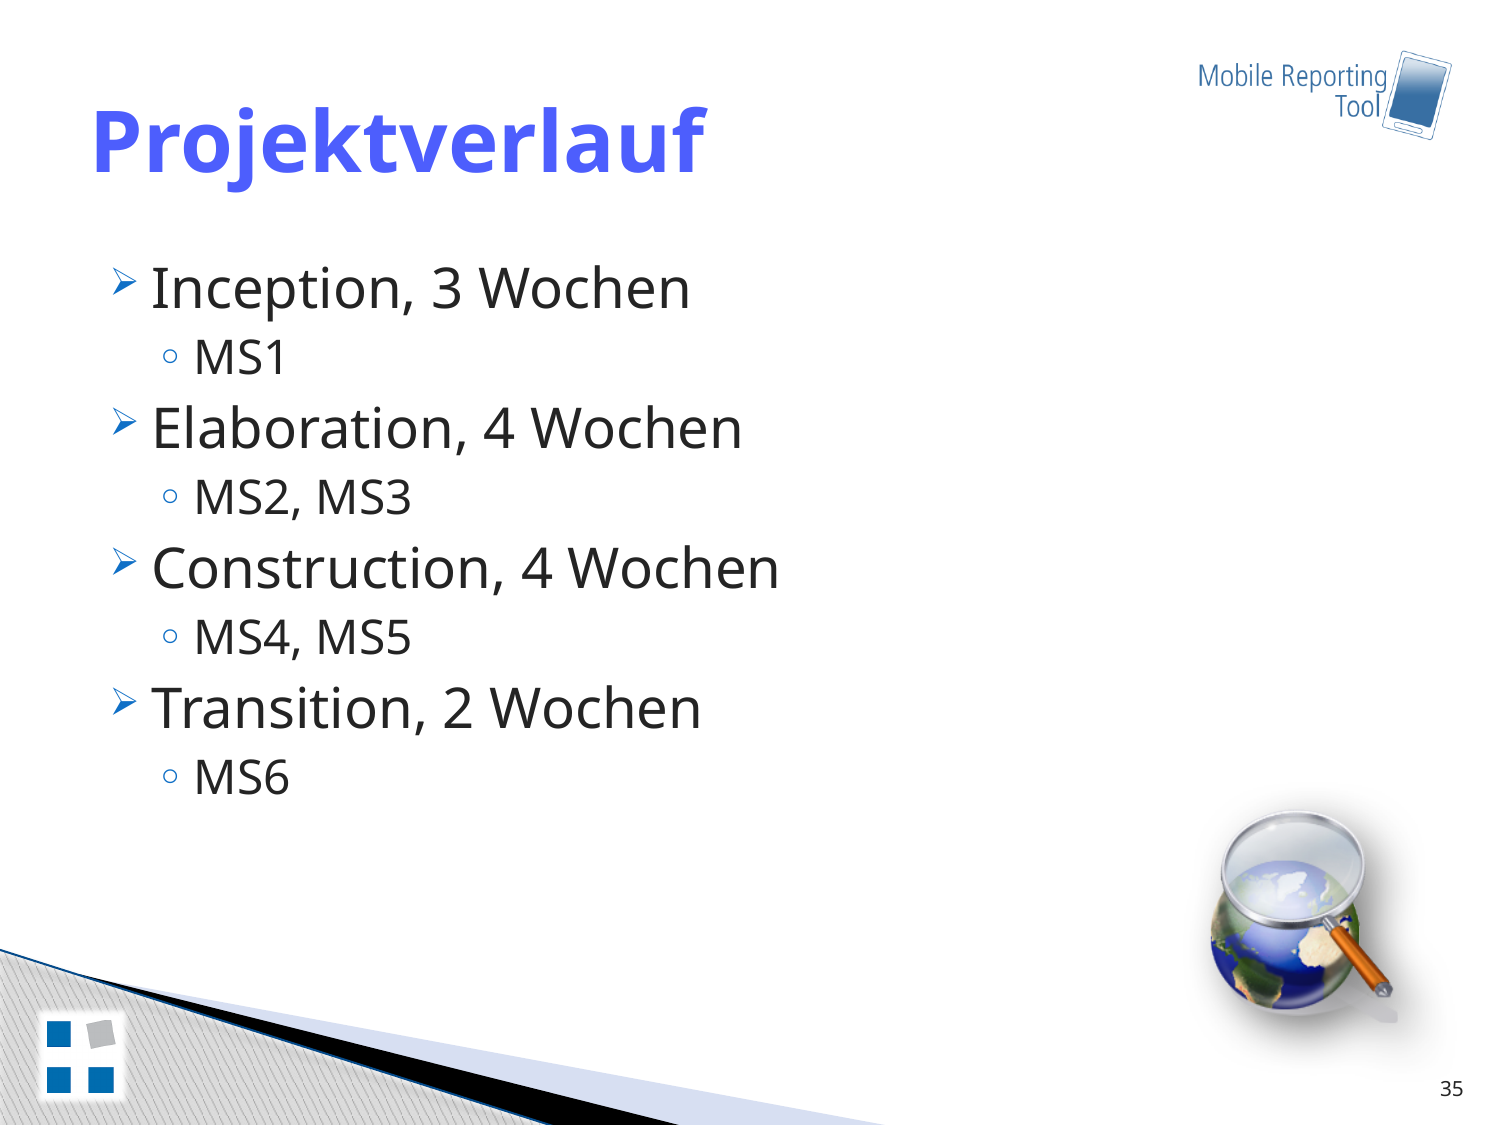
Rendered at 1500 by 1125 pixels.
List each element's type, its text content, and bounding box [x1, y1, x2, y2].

picture [1182, 798, 1417, 1033]
picture [47, 1020, 117, 1093]
slide_number 35 [1418, 1051, 1479, 1112]
title Projektverlauf [75, 45, 1425, 233]
list Inception, 3 Wochen MS1 Elaboration, 4 Wochen MS2, MS3 Construction, 4 Wochen MS4, MS5 Transition, 2 Wochen MS6 [76, 245, 1427, 988]
picture [1187, 42, 1459, 149]
